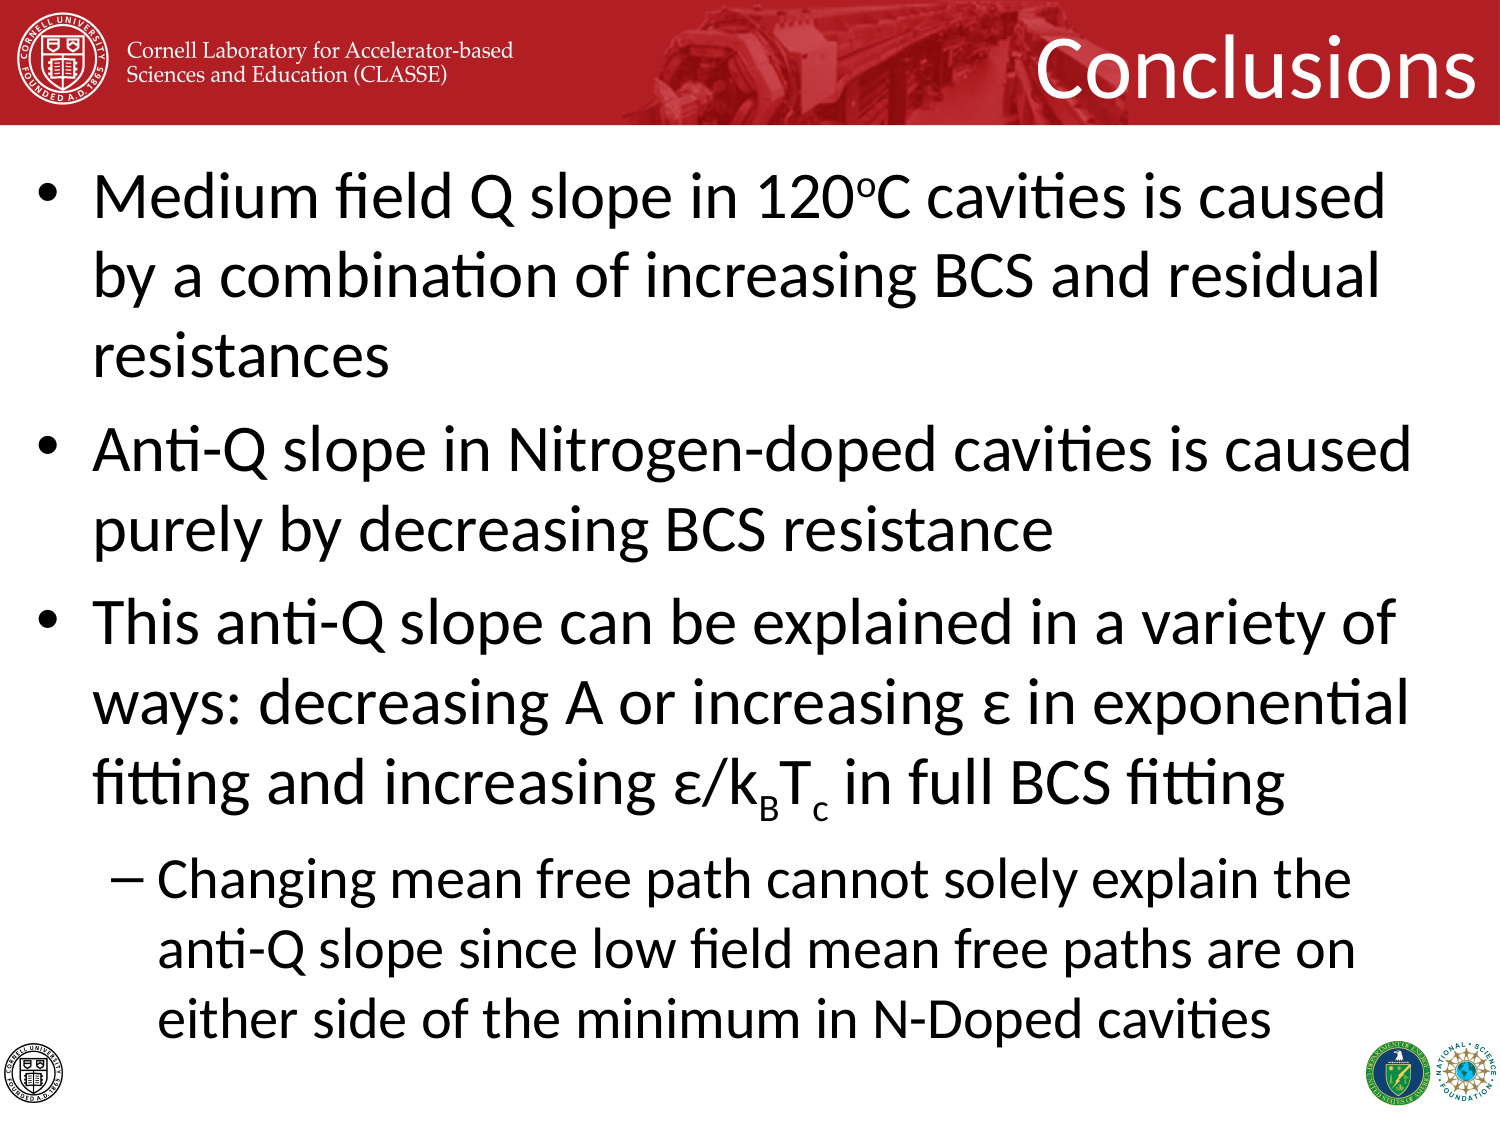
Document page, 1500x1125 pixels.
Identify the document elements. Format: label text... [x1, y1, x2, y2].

list Medium field Q slope in 120oC cavities is caused by a combination of increasing BCS and residual resistances Anti-Q slope in Nitrogen-doped cavities is caused purely by decreasing BCS resistance This anti-Q slope can be explained in a variety of ways: decreasing A or increasing ε in exponential fitting and increasing ε/kBTc in full BCS fitting Changing mean free path cannot solely explain the anti-Q slope since low field mean free paths are on either side of the minimum in N-Doped cavities [21, 143, 1479, 999]
picture [1365, 1040, 1431, 1106]
picture [1494, 0, 1500, 144]
picture [0, 0, 268, 144]
title Conclusions [268, 0, 1494, 188]
picture [4, 1043, 63, 1103]
picture [1436, 1042, 1496, 1101]
